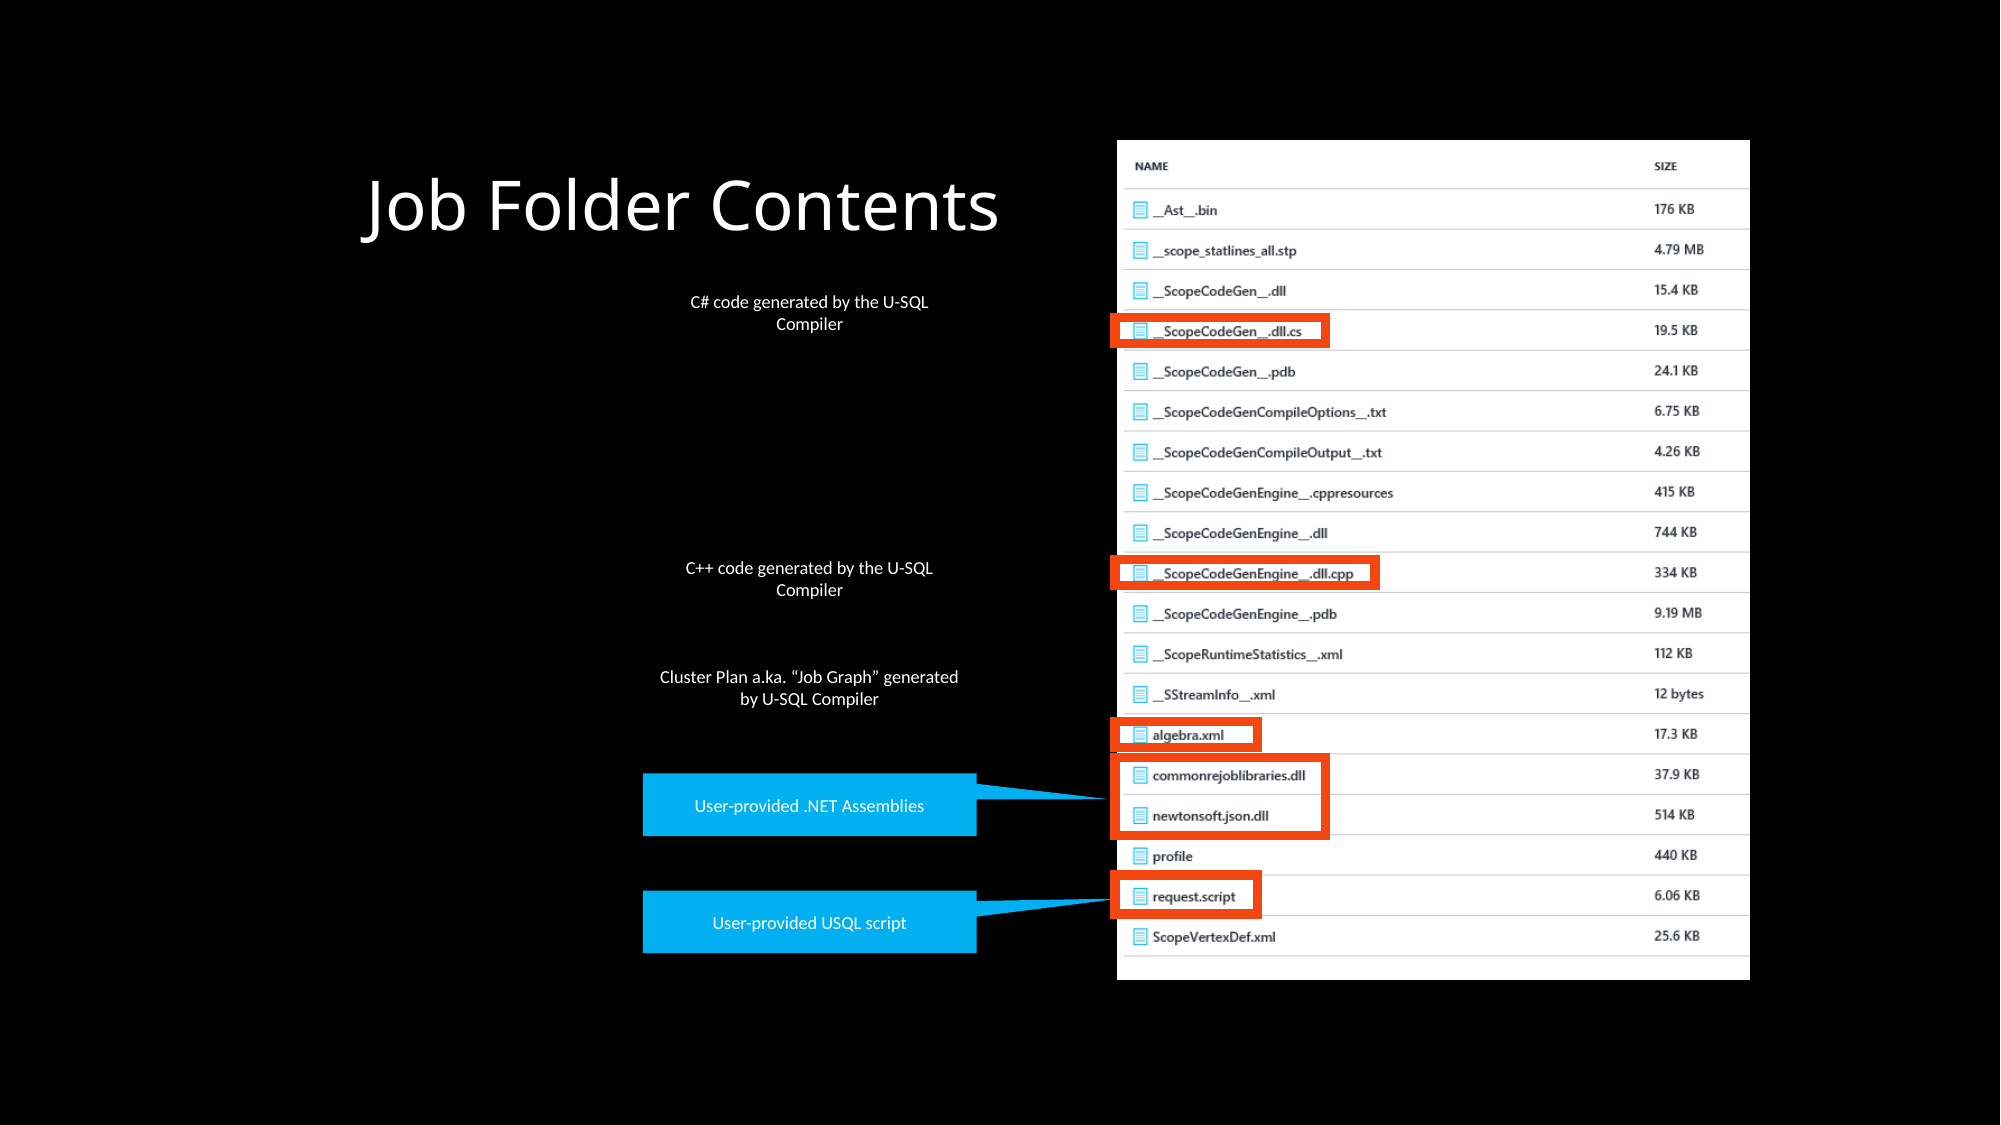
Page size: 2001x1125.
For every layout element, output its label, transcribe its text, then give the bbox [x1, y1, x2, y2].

text_box Cluster Plan a.ka. “Job Graph” generated by U-SQL Compiler [641, 655, 1114, 730]
text_box C# code generated by the U-SQL Compiler [641, 280, 1113, 345]
text_box C++ code generated by the U-SQL Compiler [641, 545, 1114, 611]
text_box Job Folder Contents [273, 164, 1094, 251]
text_box User-provided .NET Assemblies [641, 772, 1110, 838]
picture [1117, 140, 1750, 980]
text_box User-provided USQL script [641, 889, 1114, 955]
